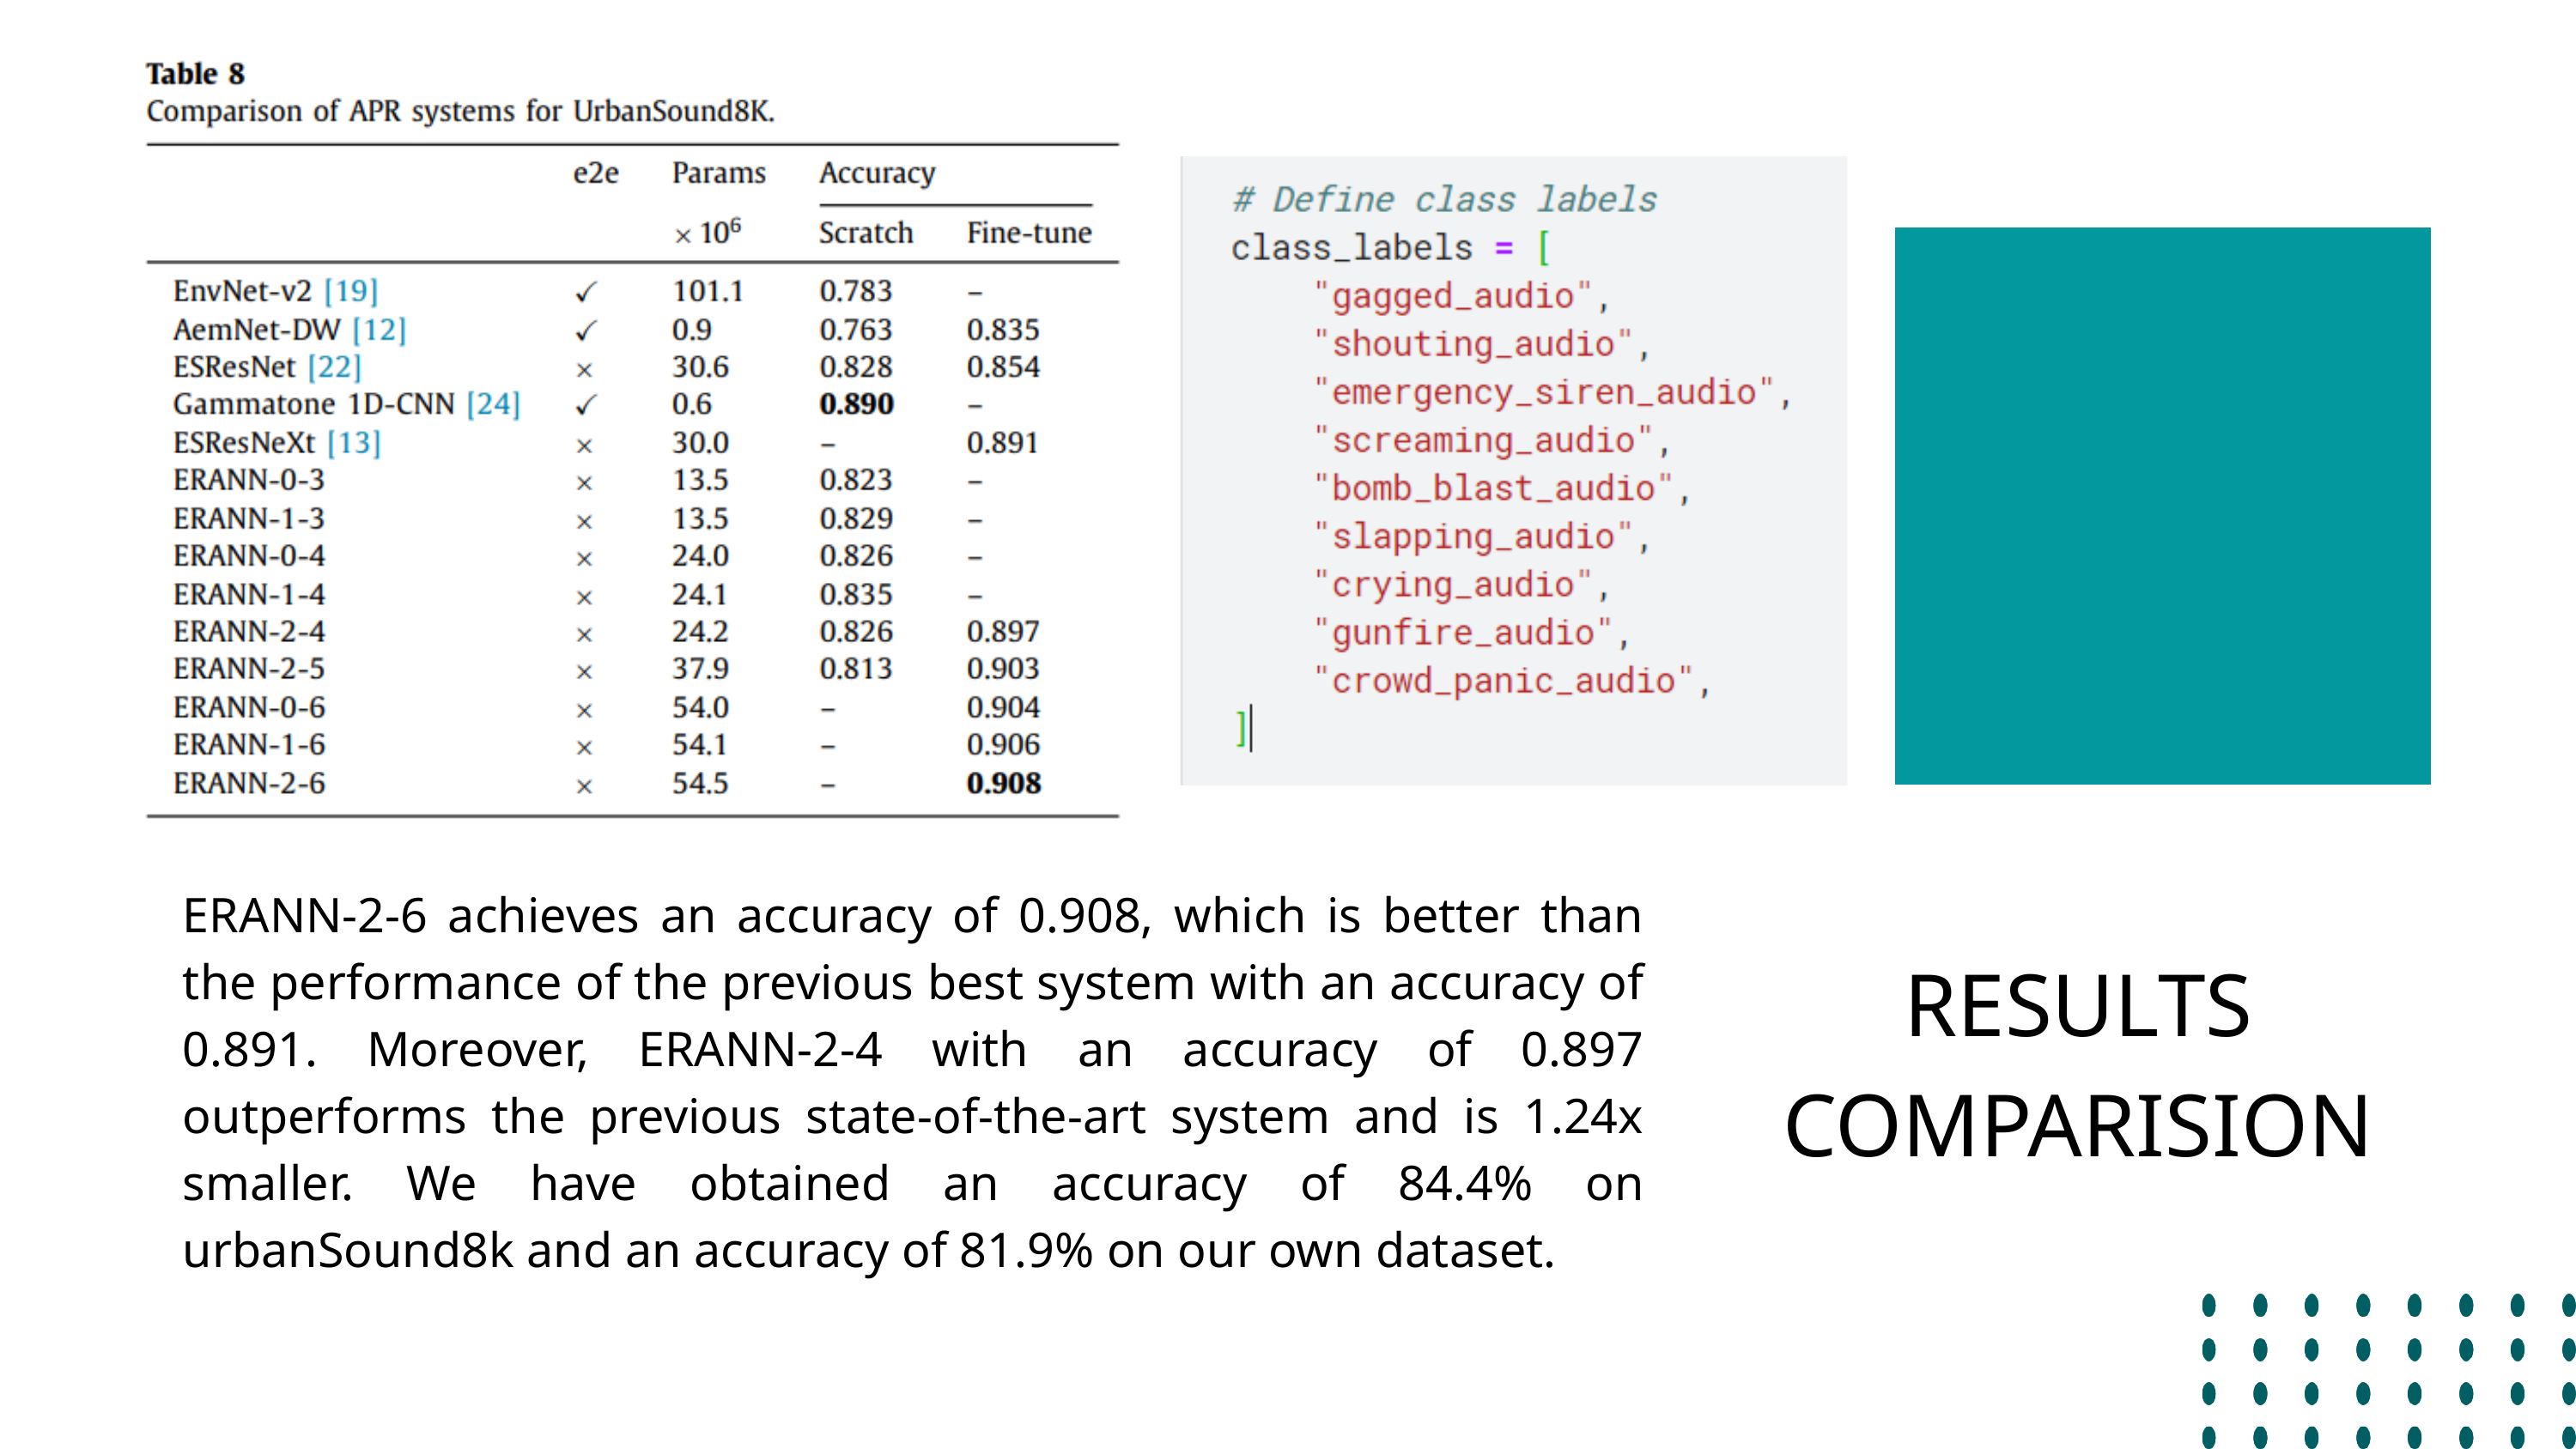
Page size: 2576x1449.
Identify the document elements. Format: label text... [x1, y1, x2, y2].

text_box [1176, 156, 1848, 785]
text_box [2202, 1294, 2576, 1449]
text_box [144, 40, 1124, 834]
text_box RESULTS COMPARISION [1726, 933, 2432, 1174]
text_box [1894, 206, 2432, 785]
text_box ERANN-2-6 achieves an accuracy of 0.908, which is better than the performance of the previous best system with an accuracy of 0.891. Moreover, ERANN-2-4 with an accuracy of 0.897 outperforms the previous state-of-the-art system and is 1.24x smaller. We have obtained an accuracy of 84.4% on urbanSound8k and an accuracy of 81.9% on our own dataset. [182, 876, 1646, 1277]
